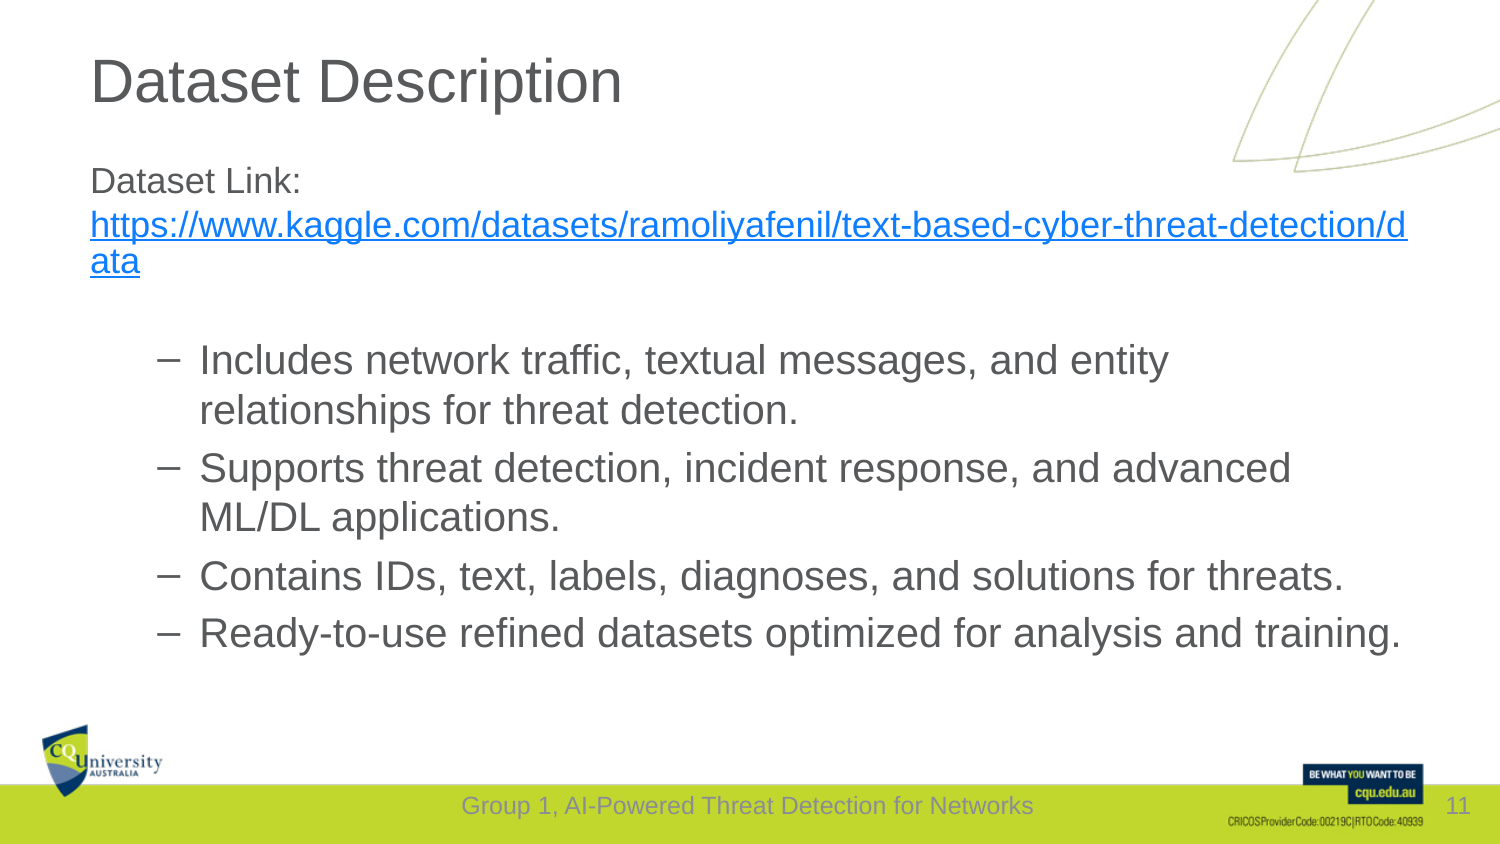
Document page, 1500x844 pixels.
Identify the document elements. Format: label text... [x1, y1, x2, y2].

slide_number 11 [1136, 782, 1487, 827]
footer Group 1, AI-Powered Threat Detection for Networks [272, 782, 1136, 827]
title Dataset Description [75, 33, 1425, 123]
picture [0, 0, 1500, 844]
list Dataset Link: https://www.kaggle.com/datasets/ramoliyafenil/text-based-cyber-threat-detection/data Includes network traffic, textual messages, and entity relationships for threat detection. Supports threat detection, incident response, and advanced ML/DL applications. Contains IDs, text, labels, diagnoses, and solutions for threats. Ready-to-use refined datasets optimized for analysis and training. [75, 149, 1425, 719]
